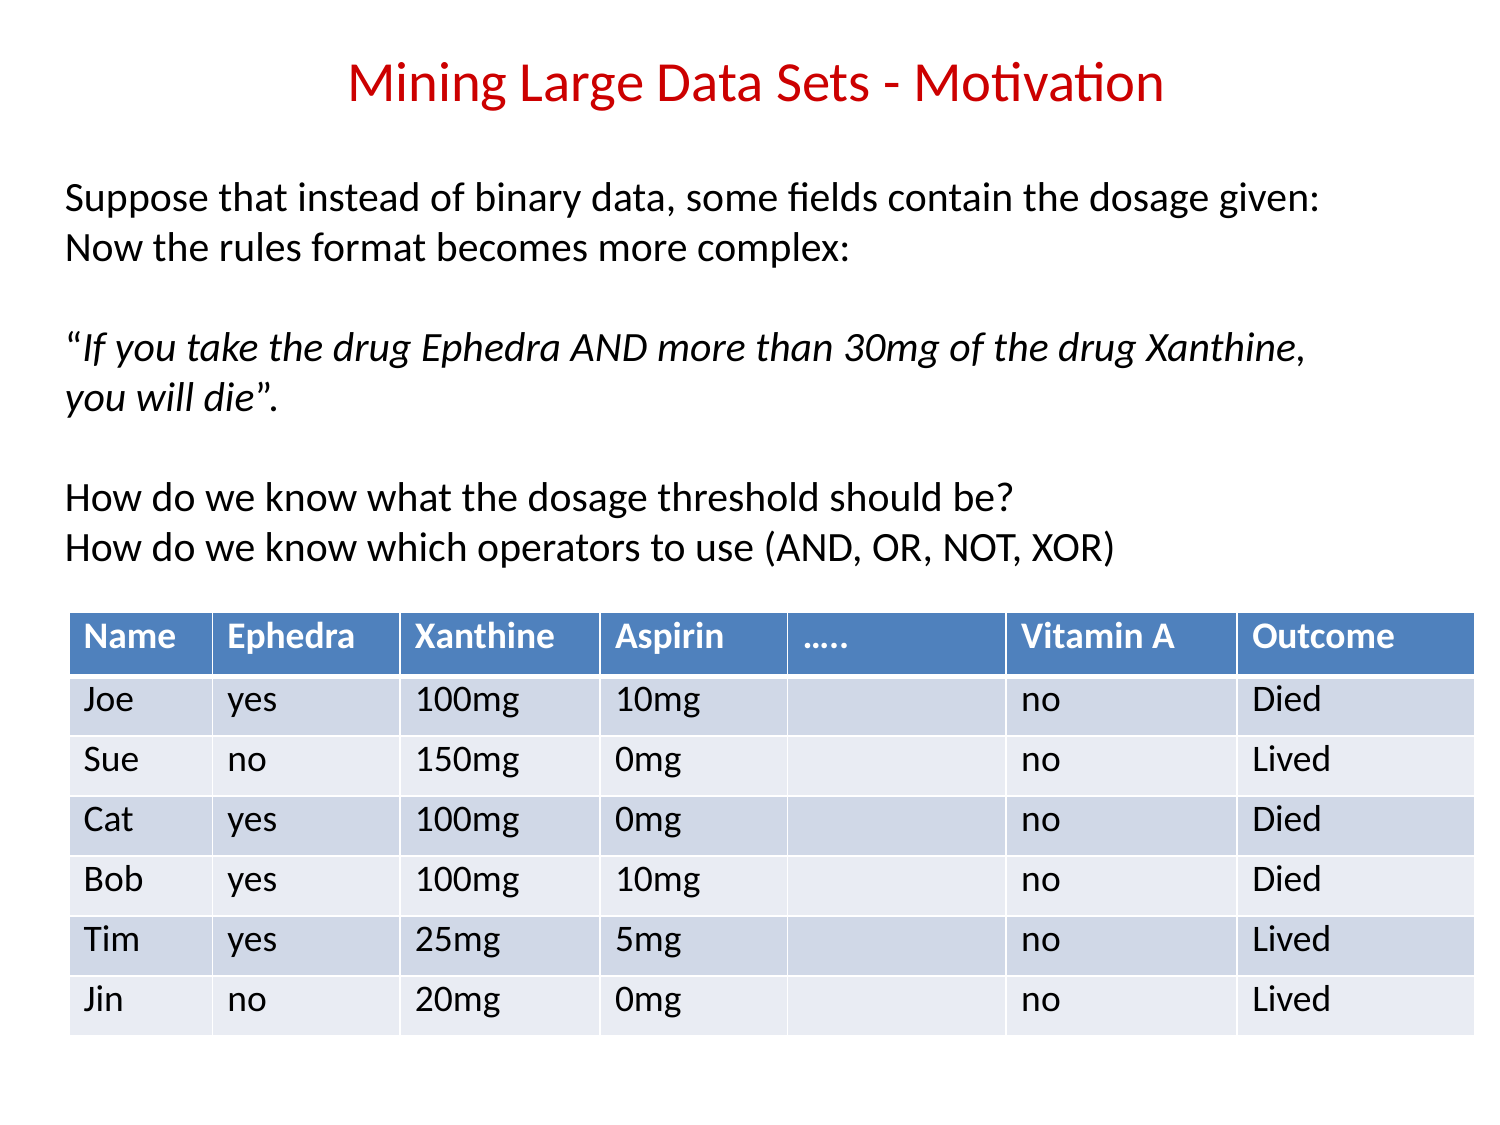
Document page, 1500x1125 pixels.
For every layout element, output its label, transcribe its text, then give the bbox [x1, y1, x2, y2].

table_cell 0mg [601, 977, 787, 1035]
table_cell [788, 917, 1005, 975]
table_cell 100mg [401, 679, 599, 735]
table_header Vitamin A [1007, 623, 1236, 674]
table_cell no [1007, 679, 1236, 735]
table_cell Tim [70, 917, 212, 975]
table_cell yes [213, 679, 399, 735]
table_cell Died [1238, 679, 1474, 735]
table_header Aspirin [601, 623, 787, 674]
table_cell Lived [1238, 737, 1474, 795]
table_cell 100mg [401, 797, 599, 855]
text_box Suppose that instead of binary data, some fields contain the dosage given: Now the rules format becomes more complex: “If you take the drug Ephedra AND more than 30mg of the drug Xanthine, you will die”. How do we know what the dosage threshold should be? How do we know which operators to use (AND, OR, NOT, XOR) [49, 162, 1388, 623]
table_cell no [1007, 857, 1236, 915]
table_header Outcome [1238, 613, 1474, 674]
table_cell 5mg [601, 917, 787, 975]
table_cell 25mg [401, 917, 599, 975]
table_cell 10mg [601, 679, 787, 735]
table_cell Died [1238, 857, 1474, 915]
table_cell 0mg [601, 797, 787, 855]
table_cell no [213, 977, 399, 1035]
title Mining Large Data Sets - Motivation [37, 37, 1475, 121]
table_cell no [213, 737, 399, 795]
table_cell Lived [1238, 917, 1474, 975]
table_cell yes [213, 797, 399, 855]
table_cell 0mg [601, 737, 787, 795]
table_cell Jin [70, 977, 212, 1035]
table_cell no [1007, 797, 1236, 855]
table_header Name [70, 623, 212, 674]
table_cell no [1007, 917, 1236, 975]
table_header Xanthine [401, 623, 599, 674]
table_cell Joe [70, 679, 212, 735]
table_cell [788, 977, 1005, 1035]
table_cell 10mg [601, 857, 787, 915]
table_cell 100mg [401, 857, 599, 915]
table_cell Sue [70, 737, 212, 795]
table_cell yes [213, 917, 399, 975]
table_cell 150mg [401, 737, 599, 795]
table_cell Cat [70, 797, 212, 855]
table_cell Died [1238, 797, 1474, 855]
table_cell [788, 857, 1005, 915]
table_cell no [1007, 977, 1236, 1035]
table_cell Lived [1238, 977, 1474, 1035]
table_cell 20mg [401, 977, 599, 1035]
table_cell yes [213, 857, 399, 915]
table_header ….. [788, 623, 1005, 674]
table_cell [788, 679, 1005, 735]
table_cell no [1007, 737, 1236, 795]
table_header Ephedra [213, 623, 399, 674]
table_cell [788, 797, 1005, 855]
table_cell [788, 737, 1005, 795]
table_cell Bob [70, 857, 212, 915]
